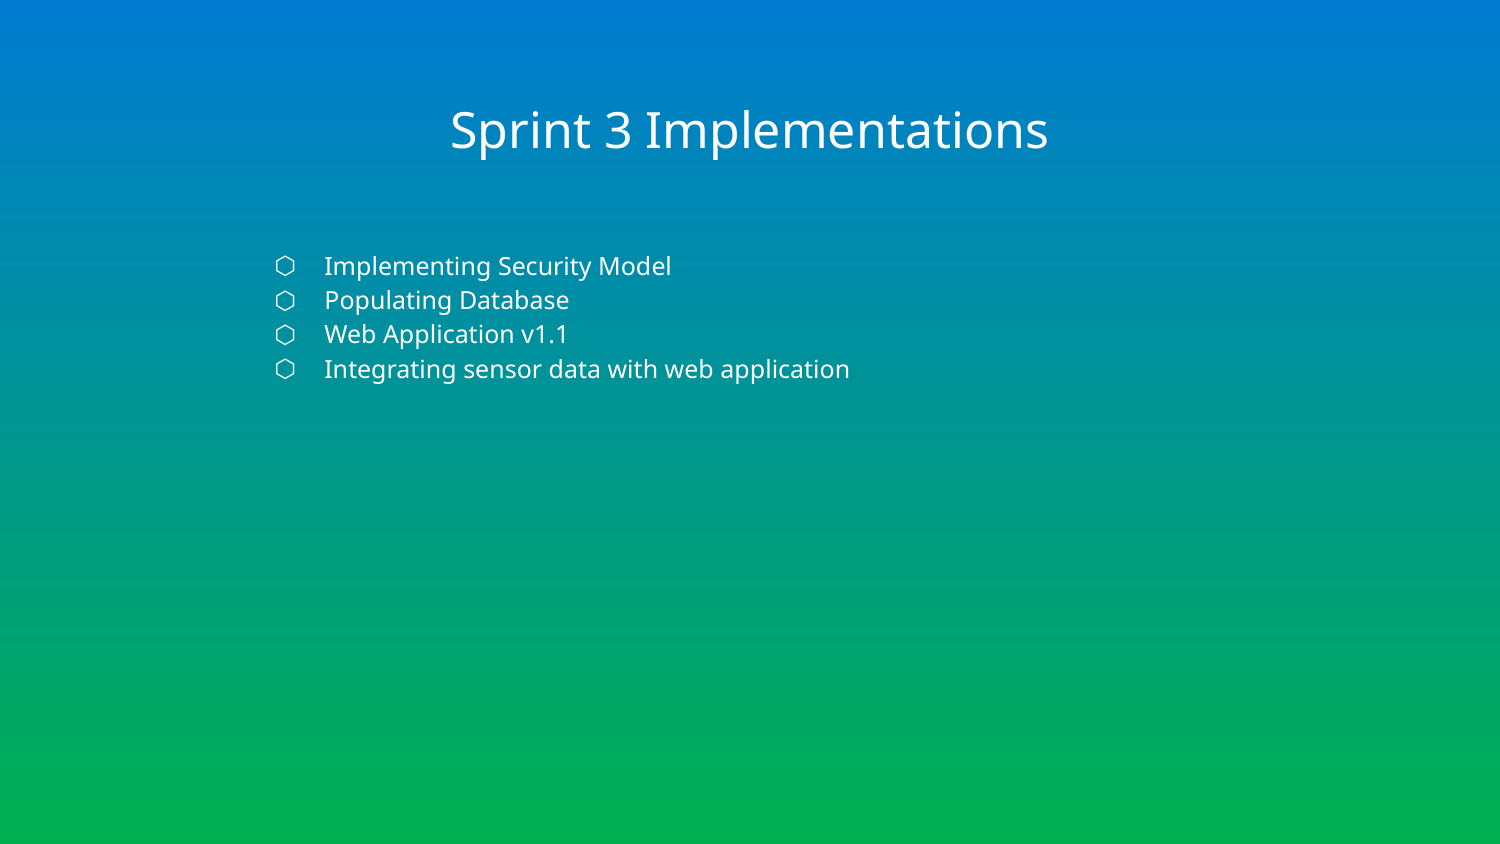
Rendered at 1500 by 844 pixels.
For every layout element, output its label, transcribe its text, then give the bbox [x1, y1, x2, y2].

list Implementing Security Model Populating Database Web Application v1.1 Integrating sensor data with web application [234, 230, 1106, 512]
title Sprint 3 Implementations [394, 83, 1106, 231]
